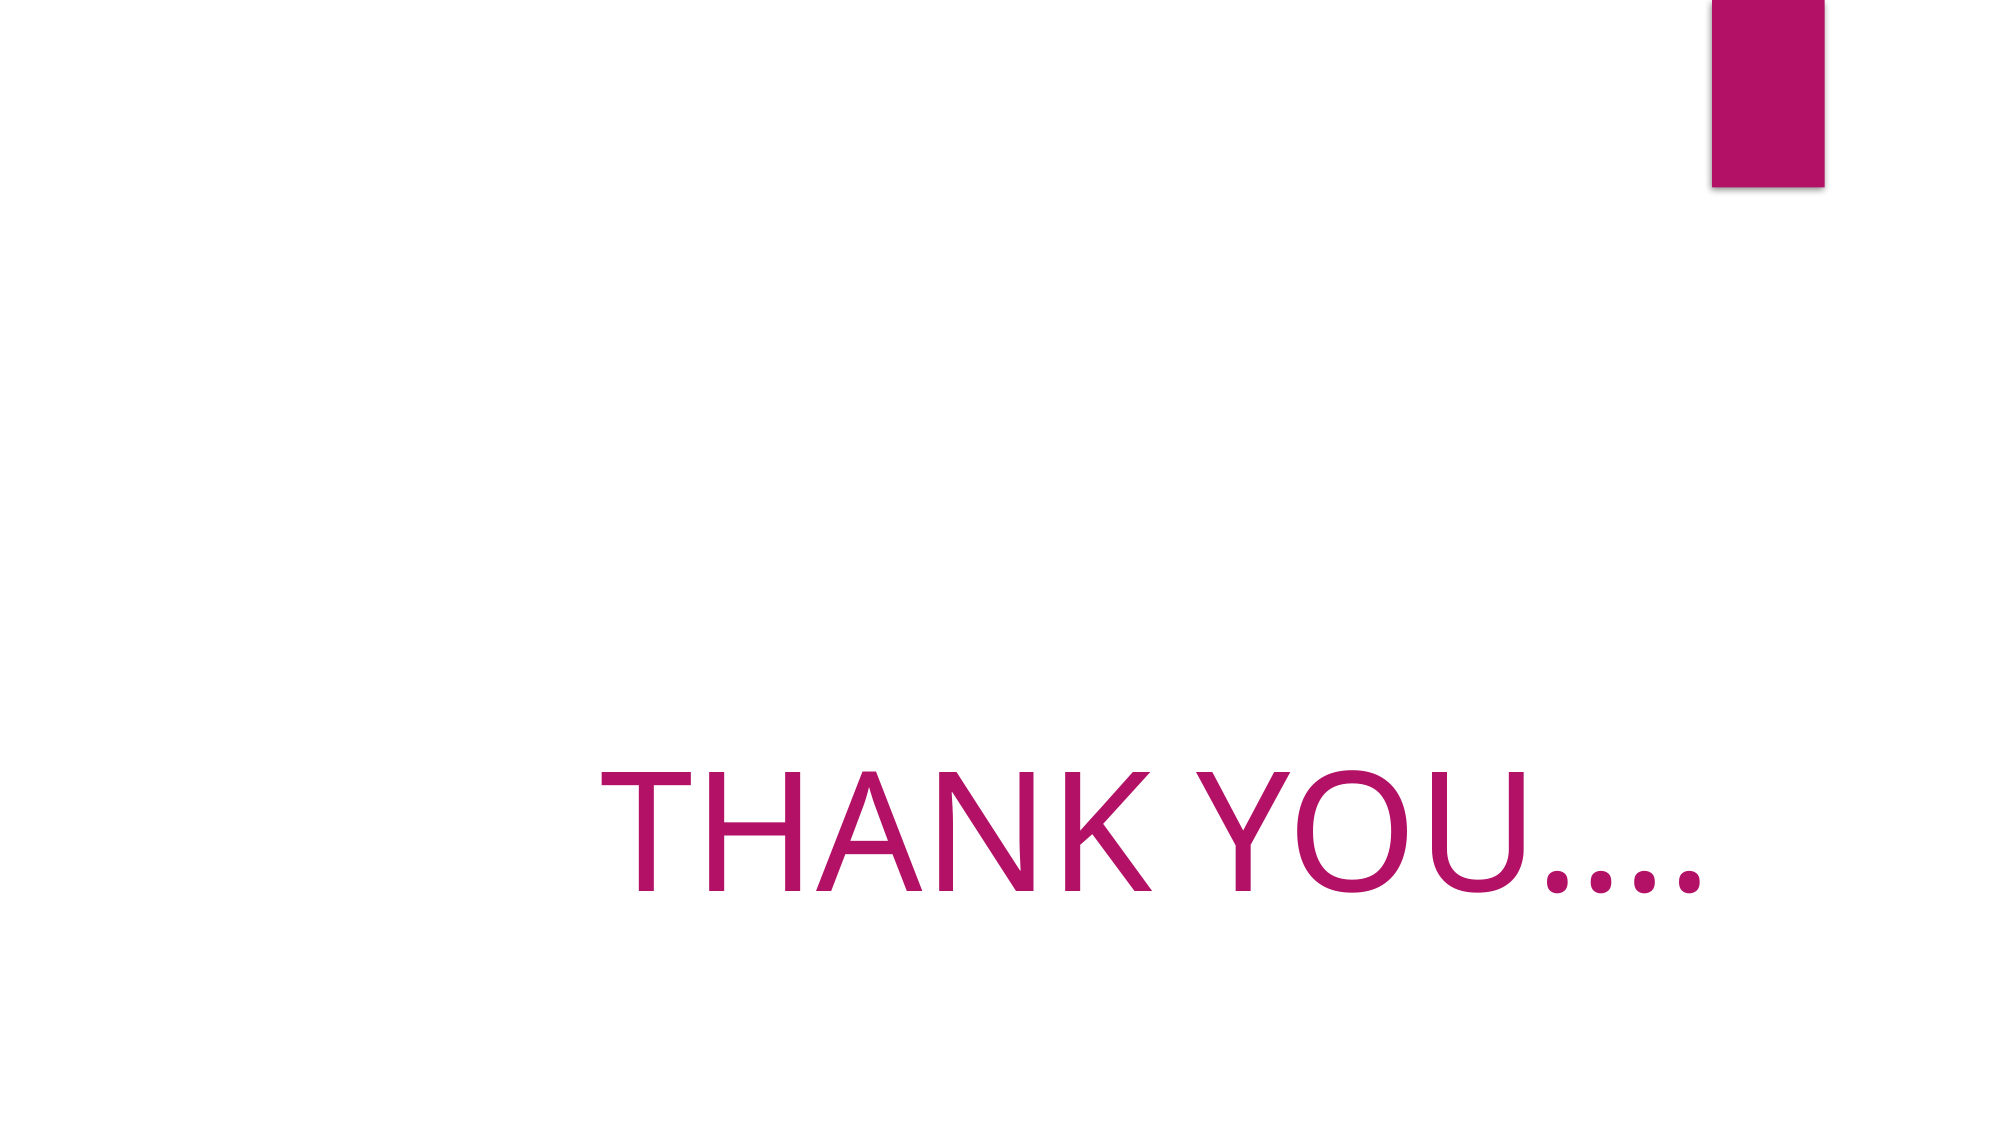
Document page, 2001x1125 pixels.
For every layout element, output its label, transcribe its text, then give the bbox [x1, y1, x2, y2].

text_box THANK YOU…. [585, 717, 1729, 933]
